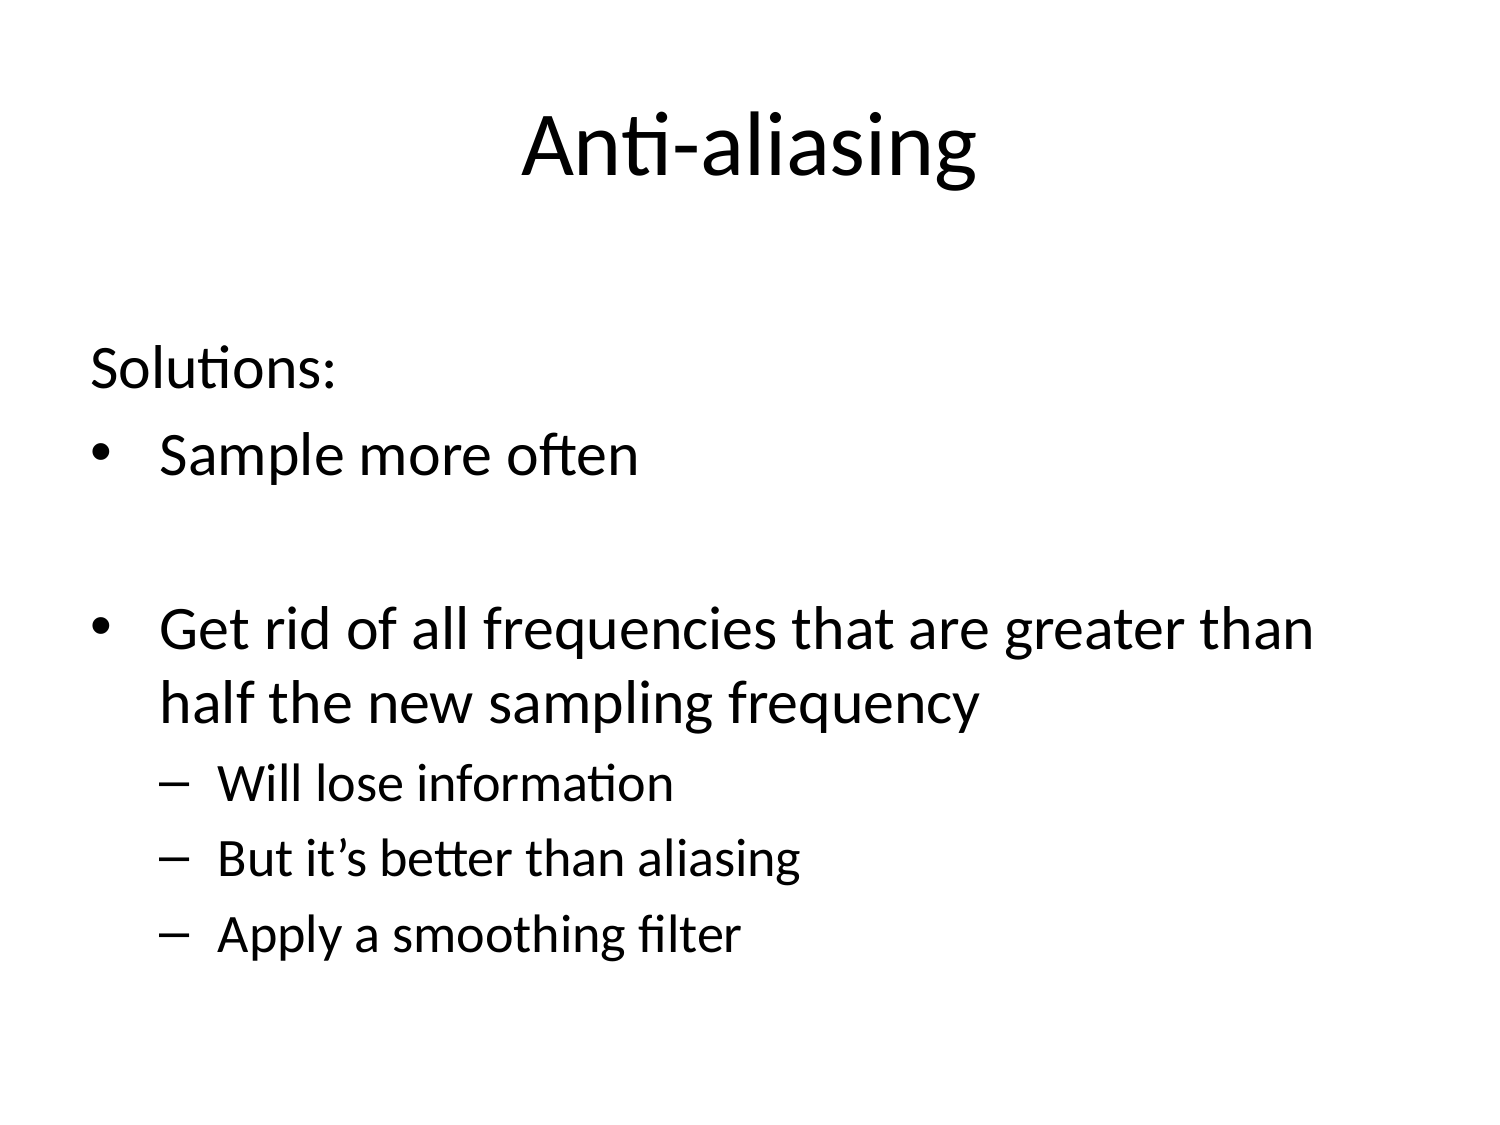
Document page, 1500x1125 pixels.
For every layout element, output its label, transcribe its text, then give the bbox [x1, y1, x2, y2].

title Anti-aliasing [75, 45, 1425, 232]
list Solutions: Sample more often Get rid of all frequencies that are greater than half the new sampling frequency Will lose information But it’s better than aliasing Apply a smoothing filter [75, 232, 1425, 975]
